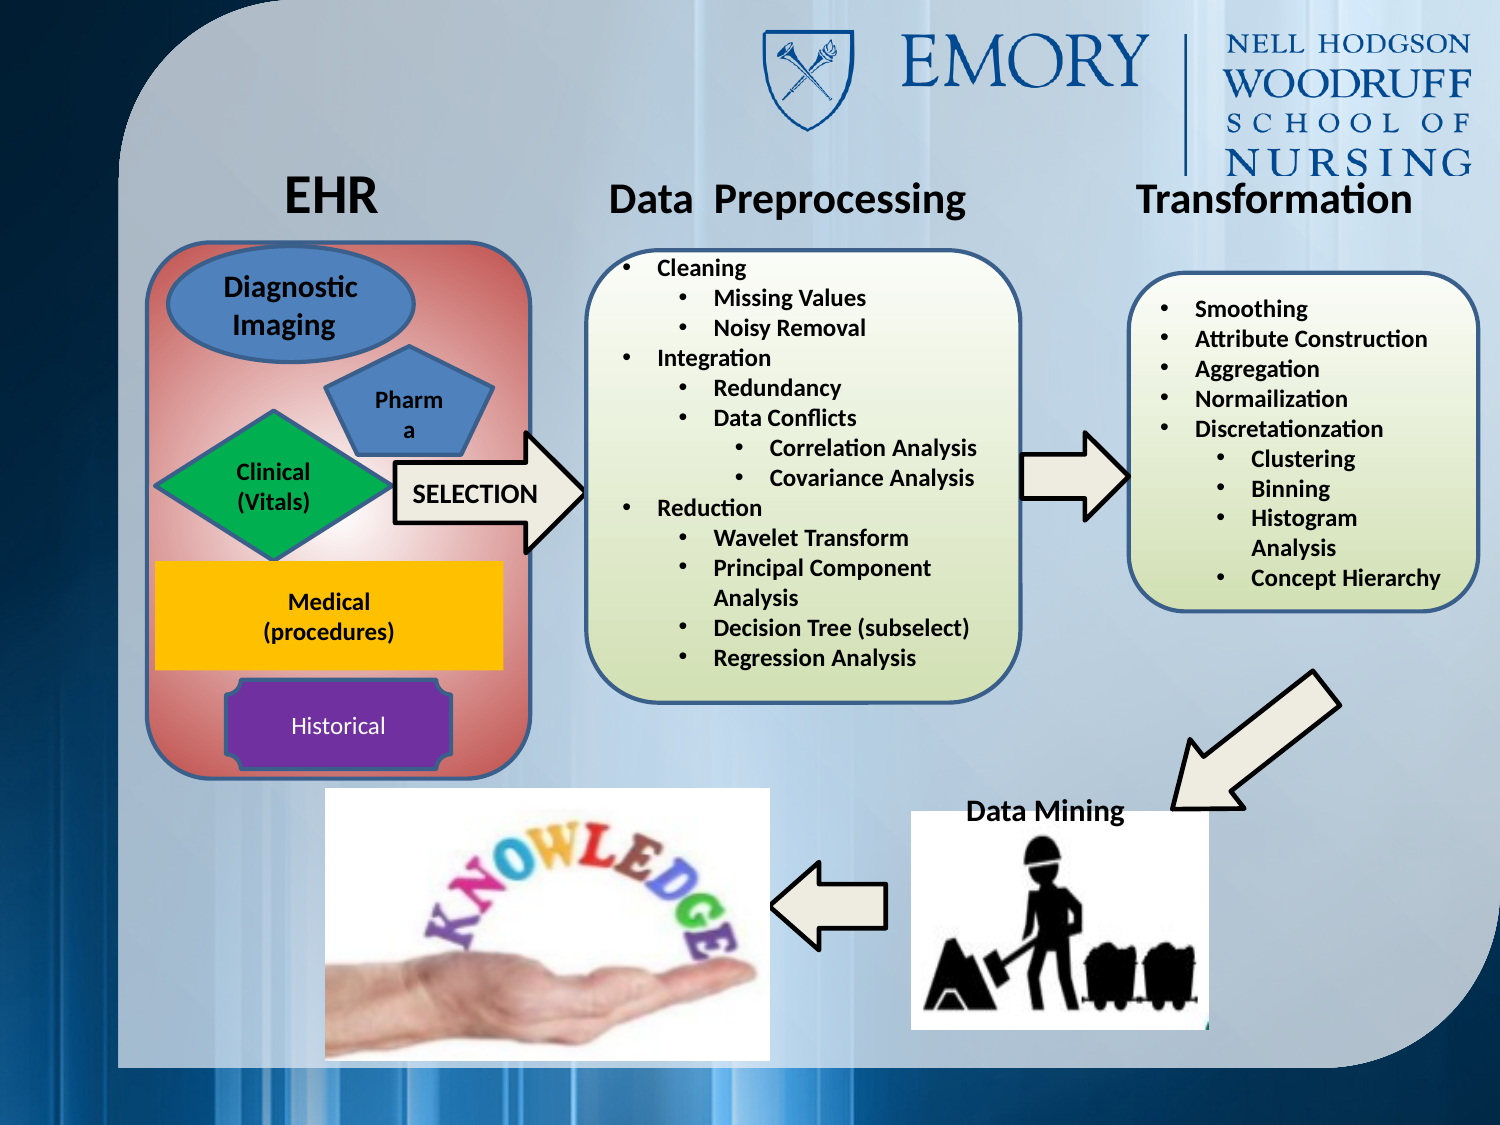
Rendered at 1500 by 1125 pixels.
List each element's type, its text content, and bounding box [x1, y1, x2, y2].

text_box Pharma [323, 344, 496, 457]
text_box Transformation [1120, 162, 1435, 230]
picture [325, 787, 771, 1061]
text_box Data Preprocessing [594, 162, 1013, 230]
text_box [1170, 668, 1343, 811]
text_box Smoothing Attribute Construction Aggregation Normailization Discretationzation Clustering Binning Histogram Analysis Concept Hierarchy [1126, 270, 1481, 614]
text_box SELECTION [392, 430, 584, 555]
text_box [144, 240, 533, 781]
text_box [775, 860, 888, 953]
text_box Data Mining [951, 783, 1140, 809]
text_box Historical [223, 677, 454, 772]
picture [911, 810, 1209, 1030]
text_box Clinical (Vitals) [152, 408, 392, 559]
text_box EHR [269, 150, 395, 233]
text_box [1019, 430, 1131, 523]
text_box Cleaning Missing Values Noisy Removal Integration Redundancy Data Conflicts Correlation Analysis Covariance Analysis Reduction Wavelet Transform Principal Component Analysis Decision Tree (subselect) Regression Analysis [584, 248, 1023, 705]
picture [0, 0, 1500, 1125]
text_box Diagnostic Imaging [165, 243, 416, 365]
text_box Medical (procedures) [153, 559, 505, 672]
